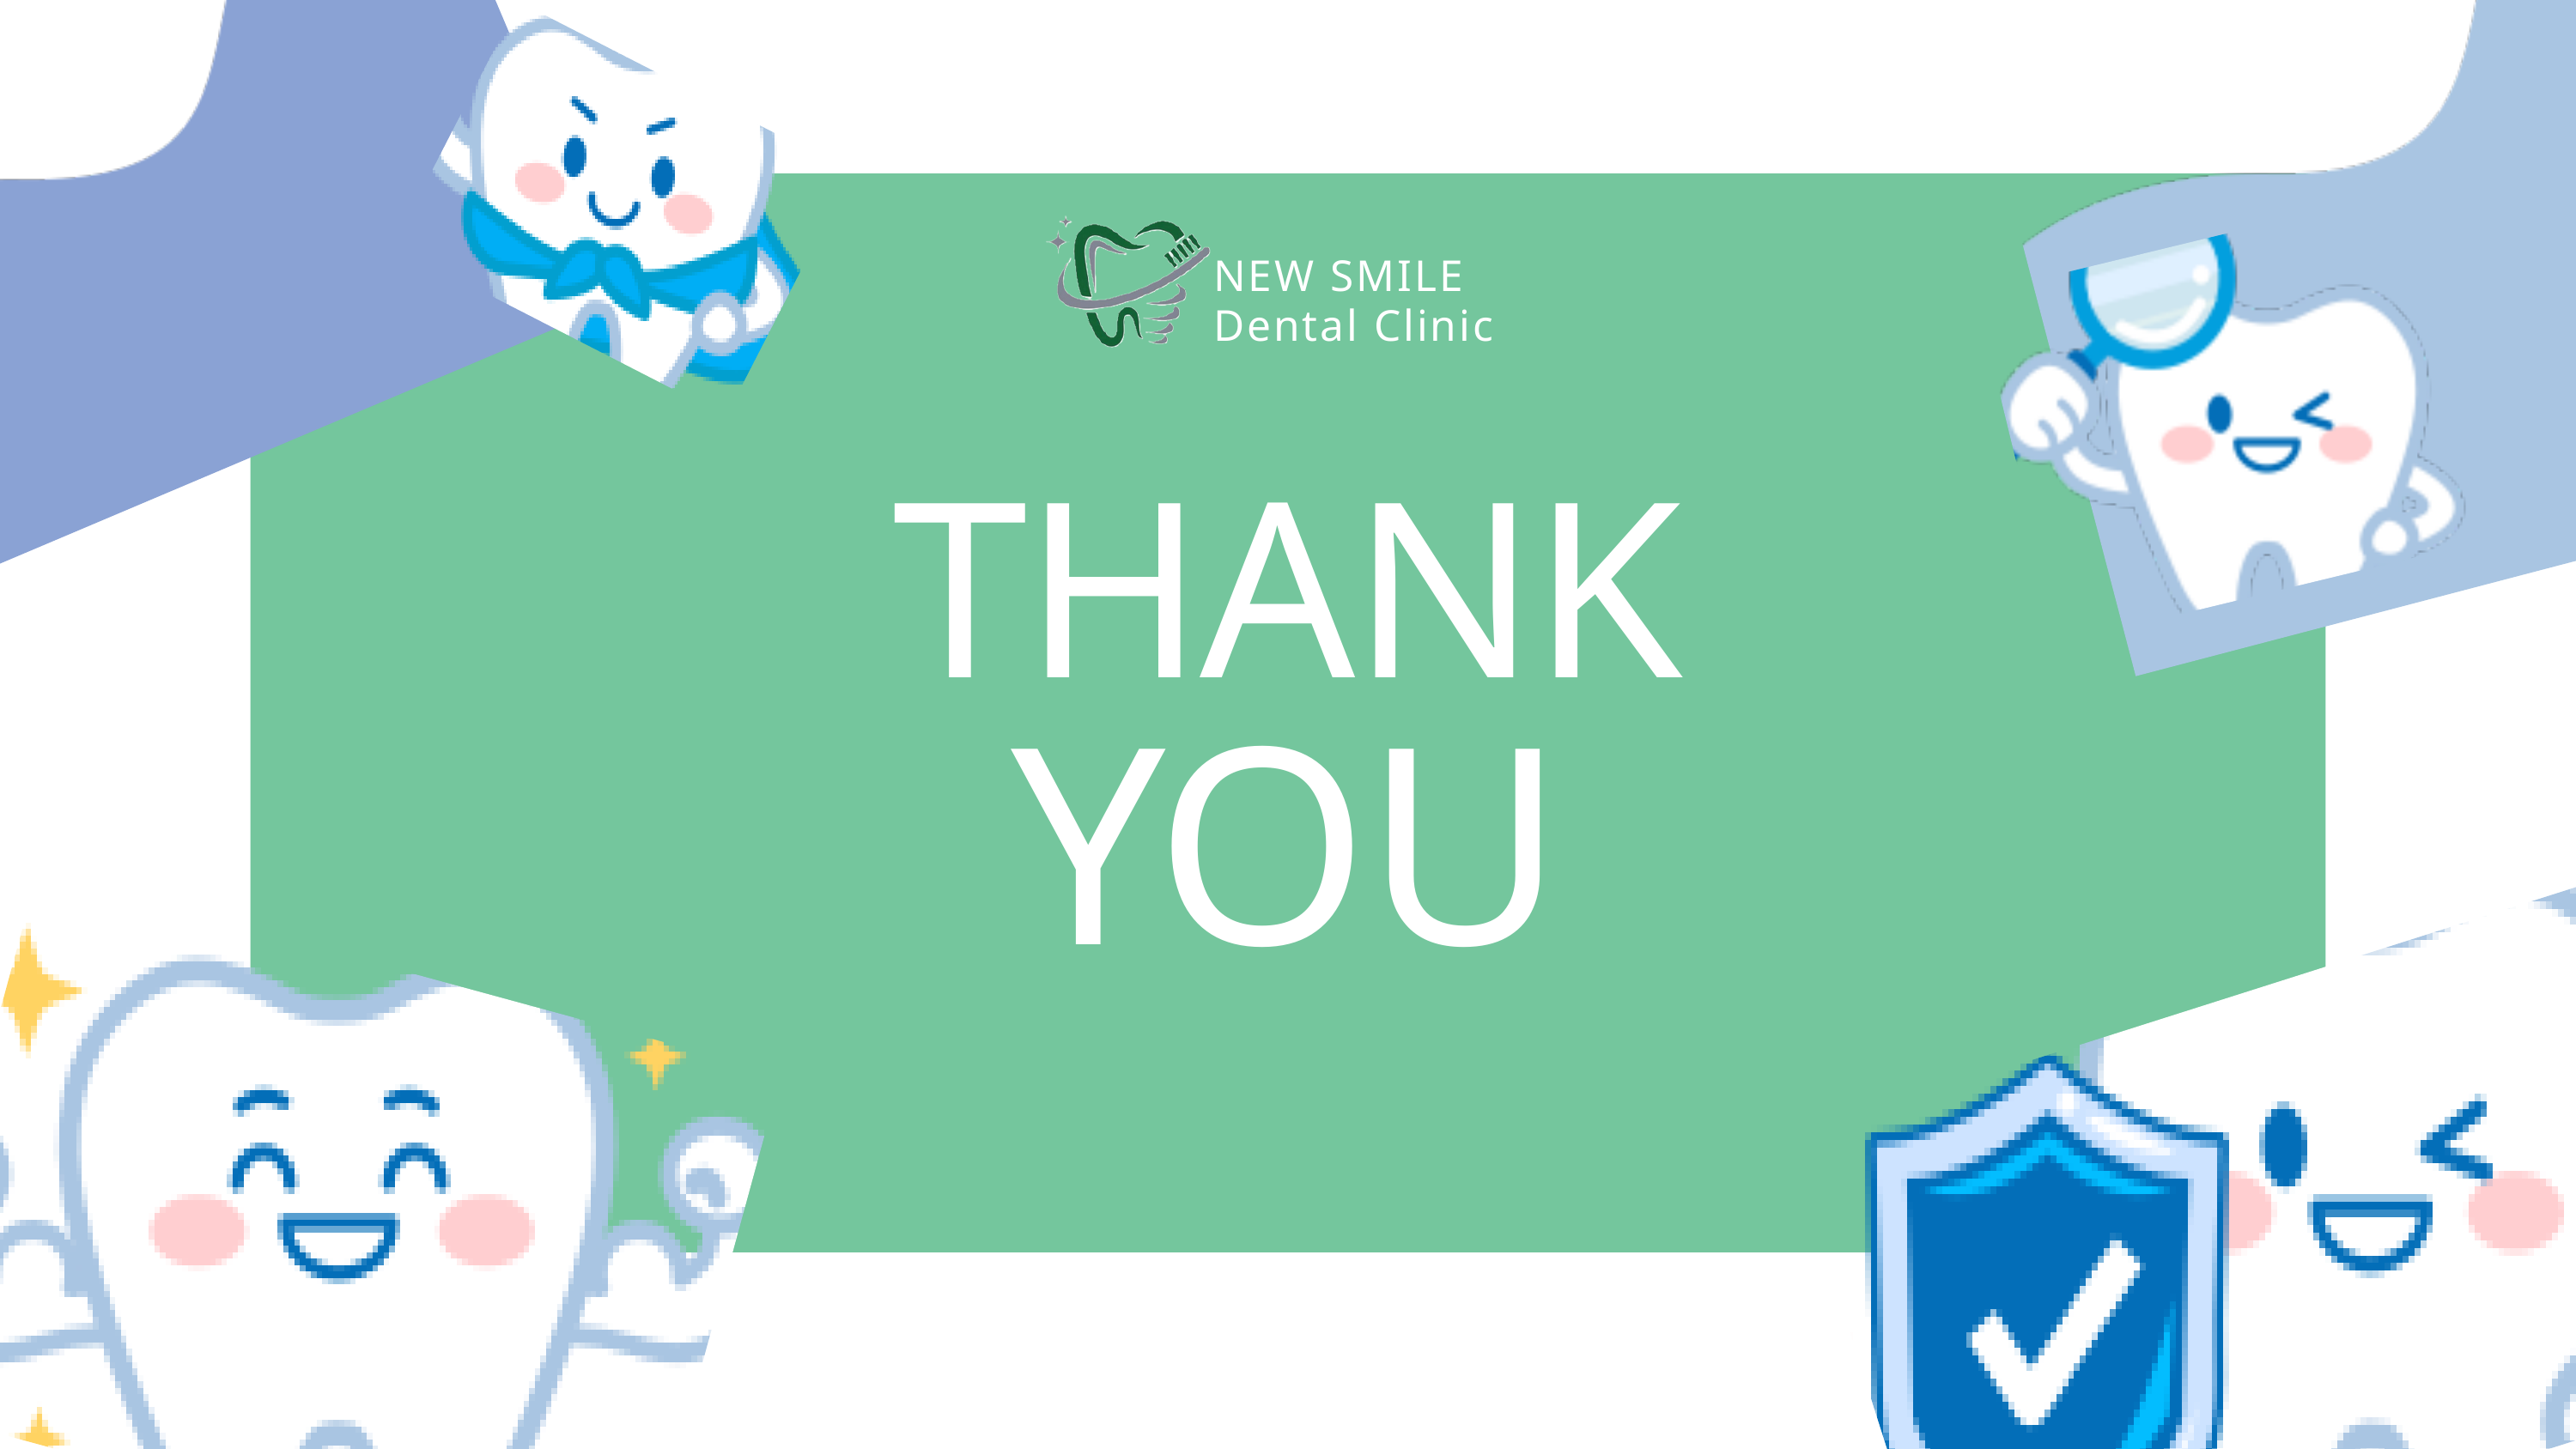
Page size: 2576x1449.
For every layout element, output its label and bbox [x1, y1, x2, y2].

text_box [1958, 0, 2576, 626]
text_box [2330, 189, 2494, 579]
text_box [0, 0, 507, 564]
text_box [0, 871, 732, 1449]
text_box [431, 2, 850, 172]
text_box [250, 173, 2326, 1253]
text_box [1826, 887, 2576, 1449]
